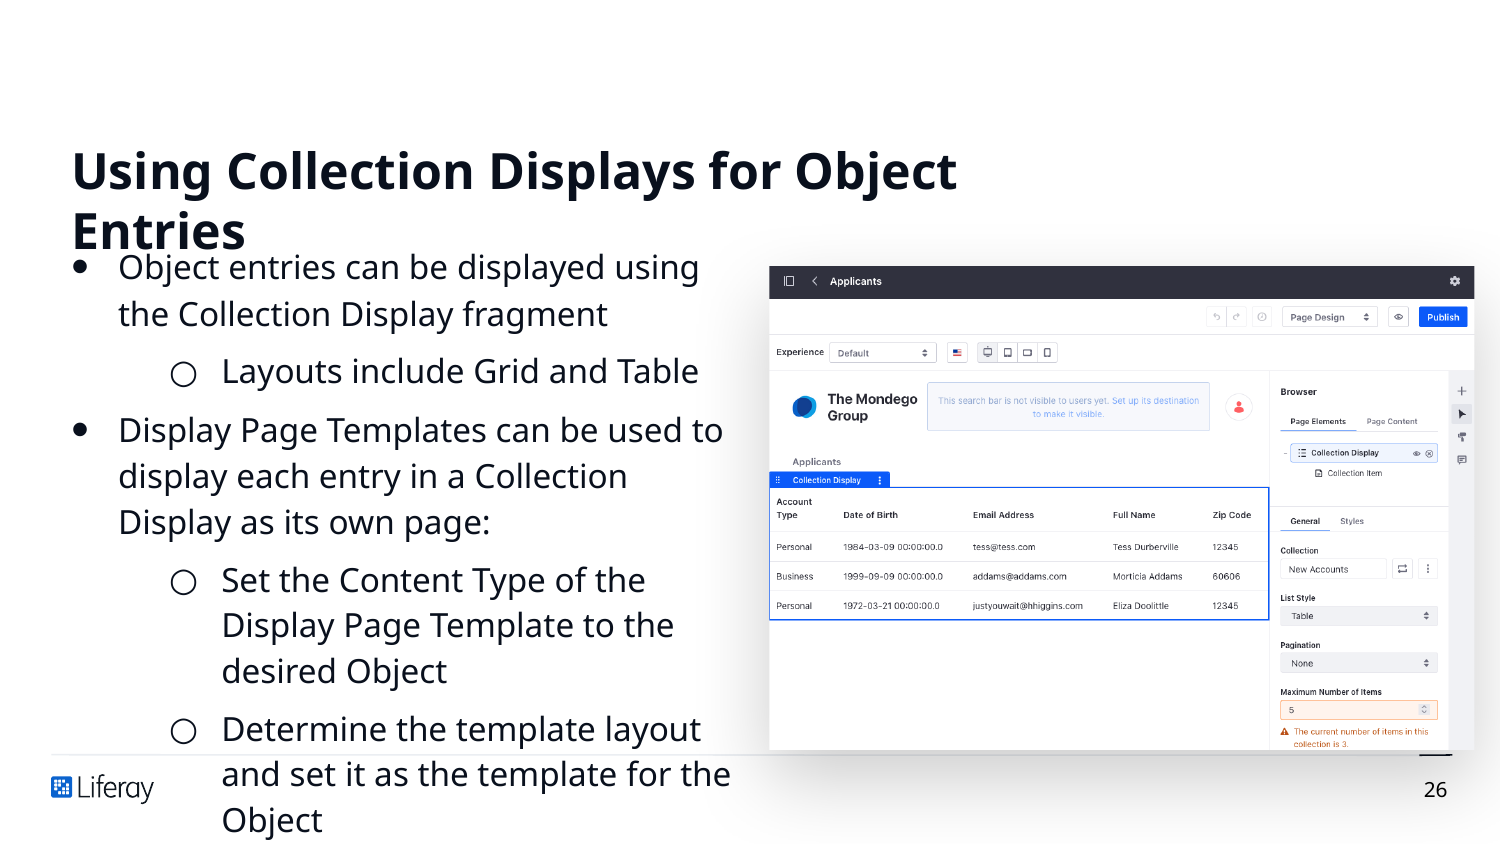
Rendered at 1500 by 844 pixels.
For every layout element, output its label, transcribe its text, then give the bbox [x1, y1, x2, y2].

list Object entries can be displayed using the Collection Display fragment Layouts include Grid and Table Display Page Templates can be used to display each entry in a Collection Display as its own page: Set the Content Type of the Display Page Template to the desired Object Determine the template layout and set it as the template for the Object [71, 225, 750, 602]
picture [769, 265, 1475, 750]
title Using Collection Displays for Object Entries [71, 124, 1094, 219]
